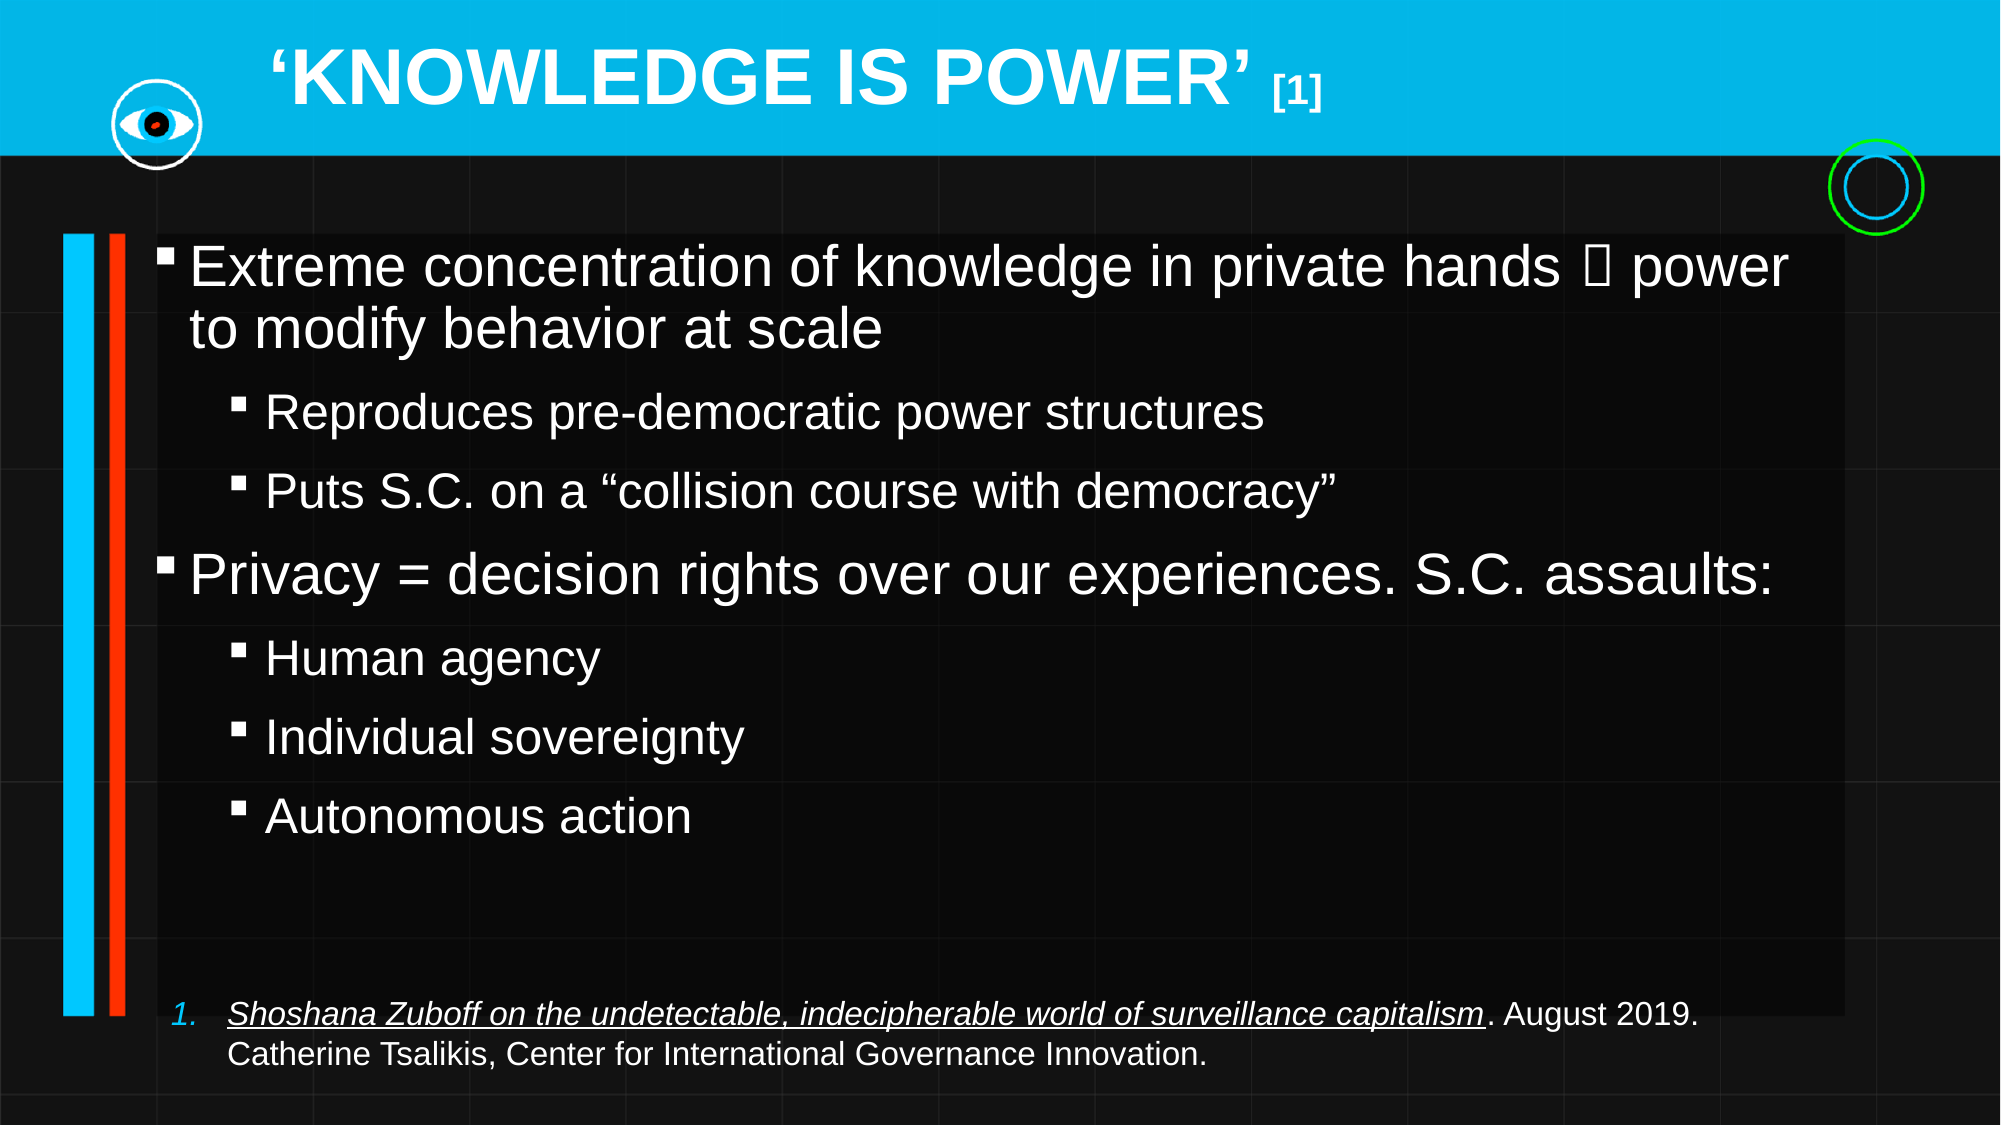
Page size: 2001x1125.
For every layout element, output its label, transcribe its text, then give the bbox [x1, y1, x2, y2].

text_box Shoshana Zuboff on the undetectable, indecipherable world of surveillance capitalism. August 2019. Catherine Tsalikis, Center for International Governance Innovation. [156, 984, 1844, 1079]
title ‘KNOWLEDGE IS POWER’ [1] [253, 22, 1817, 135]
list Extreme concentration of knowledge in private hands  power to modify behavior at scale Reproduces pre-democratic power structures Puts S.C. on a “collision course with democracy” Privacy = decision rights over our experiences. S.C. assaults: Human agency Individual sovereignty Autonomous action [137, 228, 1863, 1043]
picture [0, 79, 2001, 1125]
